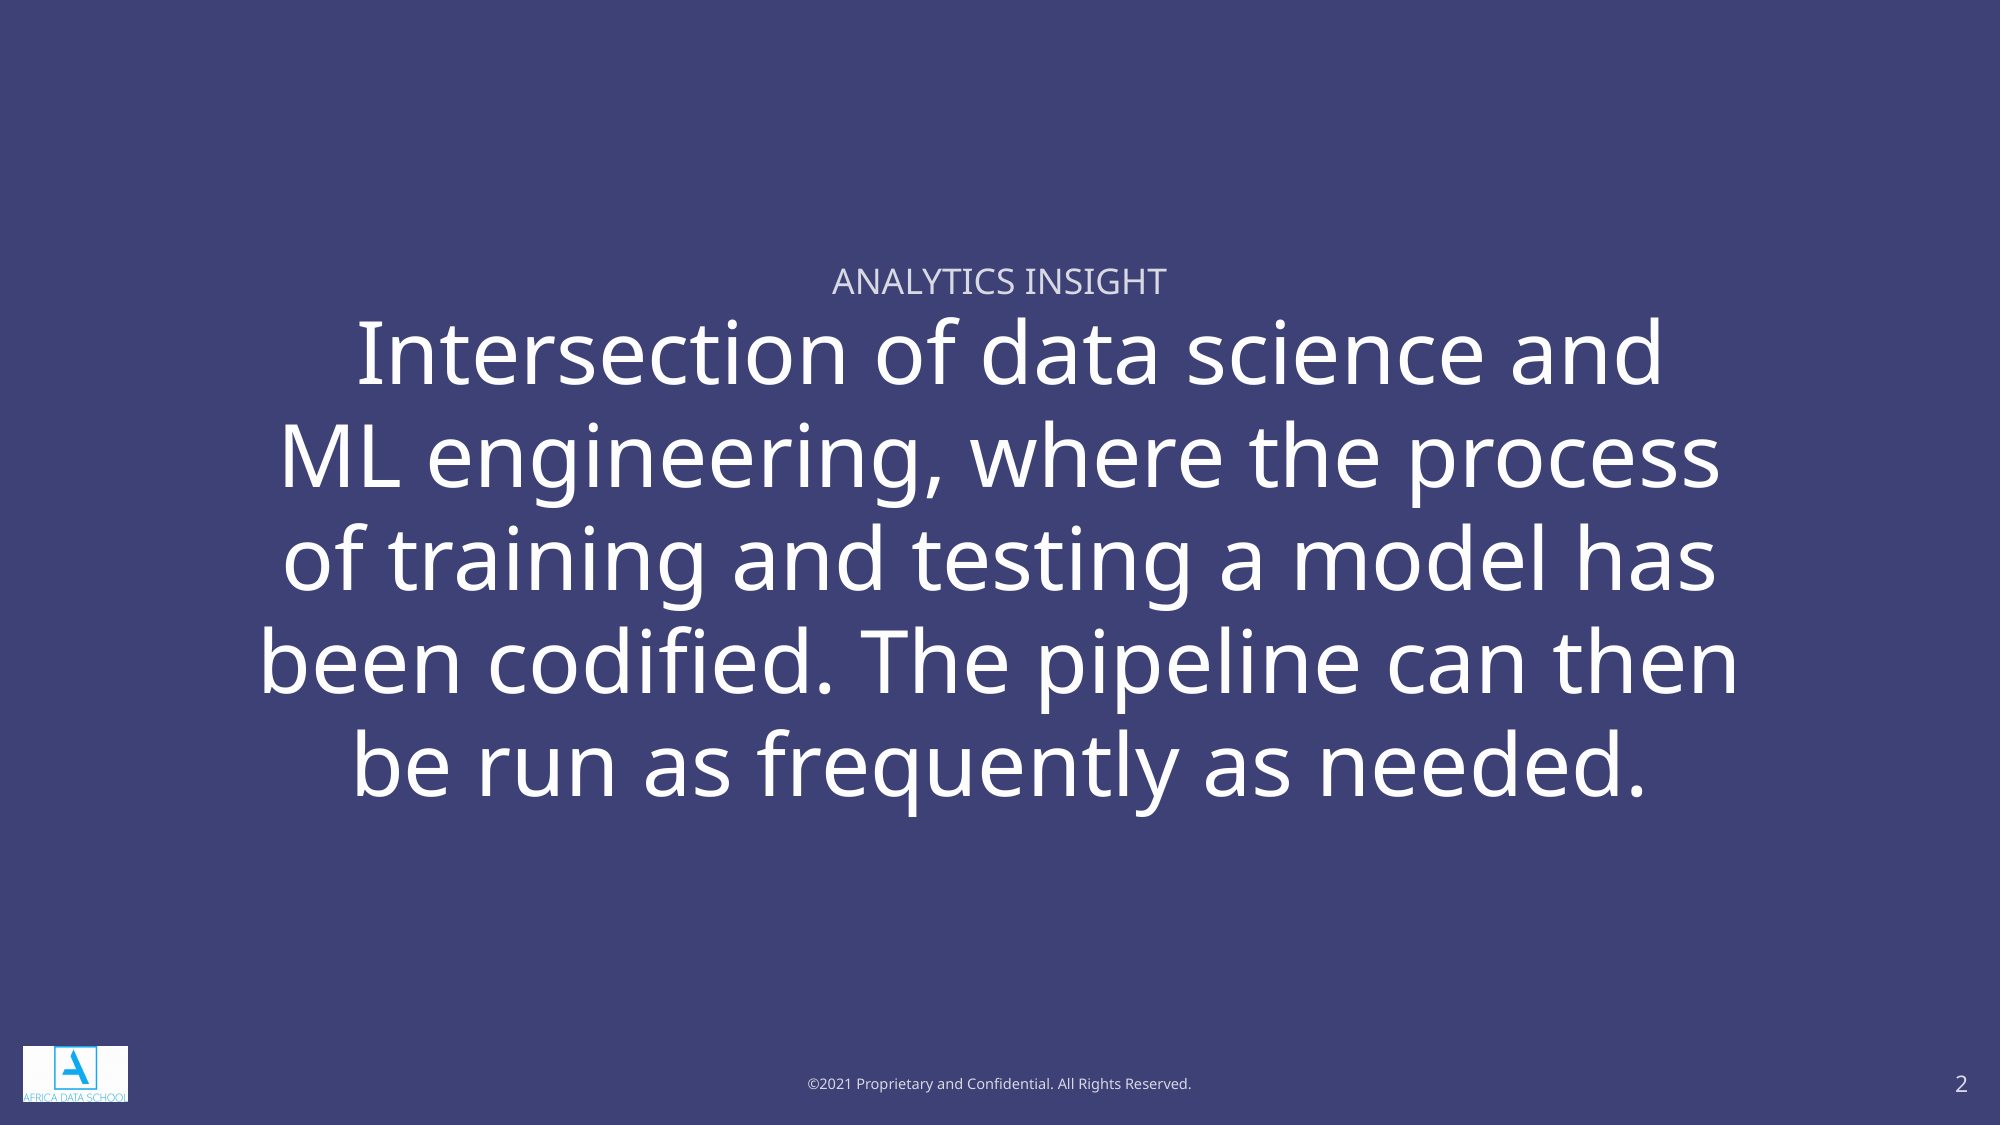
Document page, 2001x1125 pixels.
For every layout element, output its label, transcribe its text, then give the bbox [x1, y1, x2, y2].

picture [23, 1046, 128, 1102]
text_box Intersection of data science and ML engineering, where the process of training and testing a model has been codified. The pipeline can then be run as frequently as needed. [158, 299, 1841, 805]
text_box ©2021 Proprietary and Confidential. All Rights Reserved. [171, 1041, 1828, 1125]
text_box 2 [1893, 1041, 1969, 1125]
text_box ANALYTICS INSIGHT [764, 253, 1235, 282]
